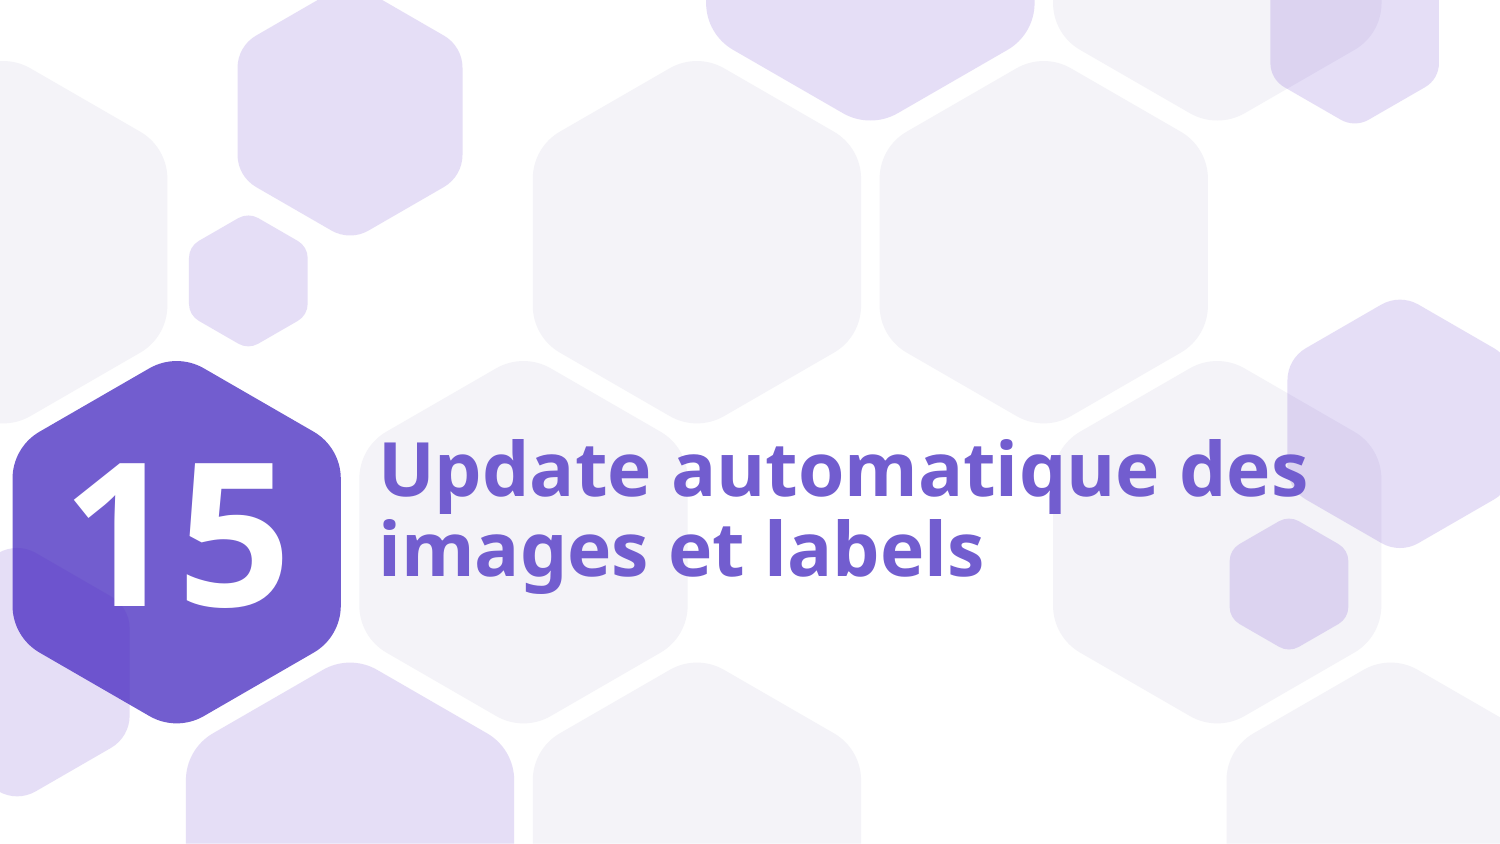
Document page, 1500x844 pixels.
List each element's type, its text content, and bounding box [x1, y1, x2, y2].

title Update automatique des images et labels [378, 473, 1500, 552]
text_box 15 [12, 361, 342, 723]
